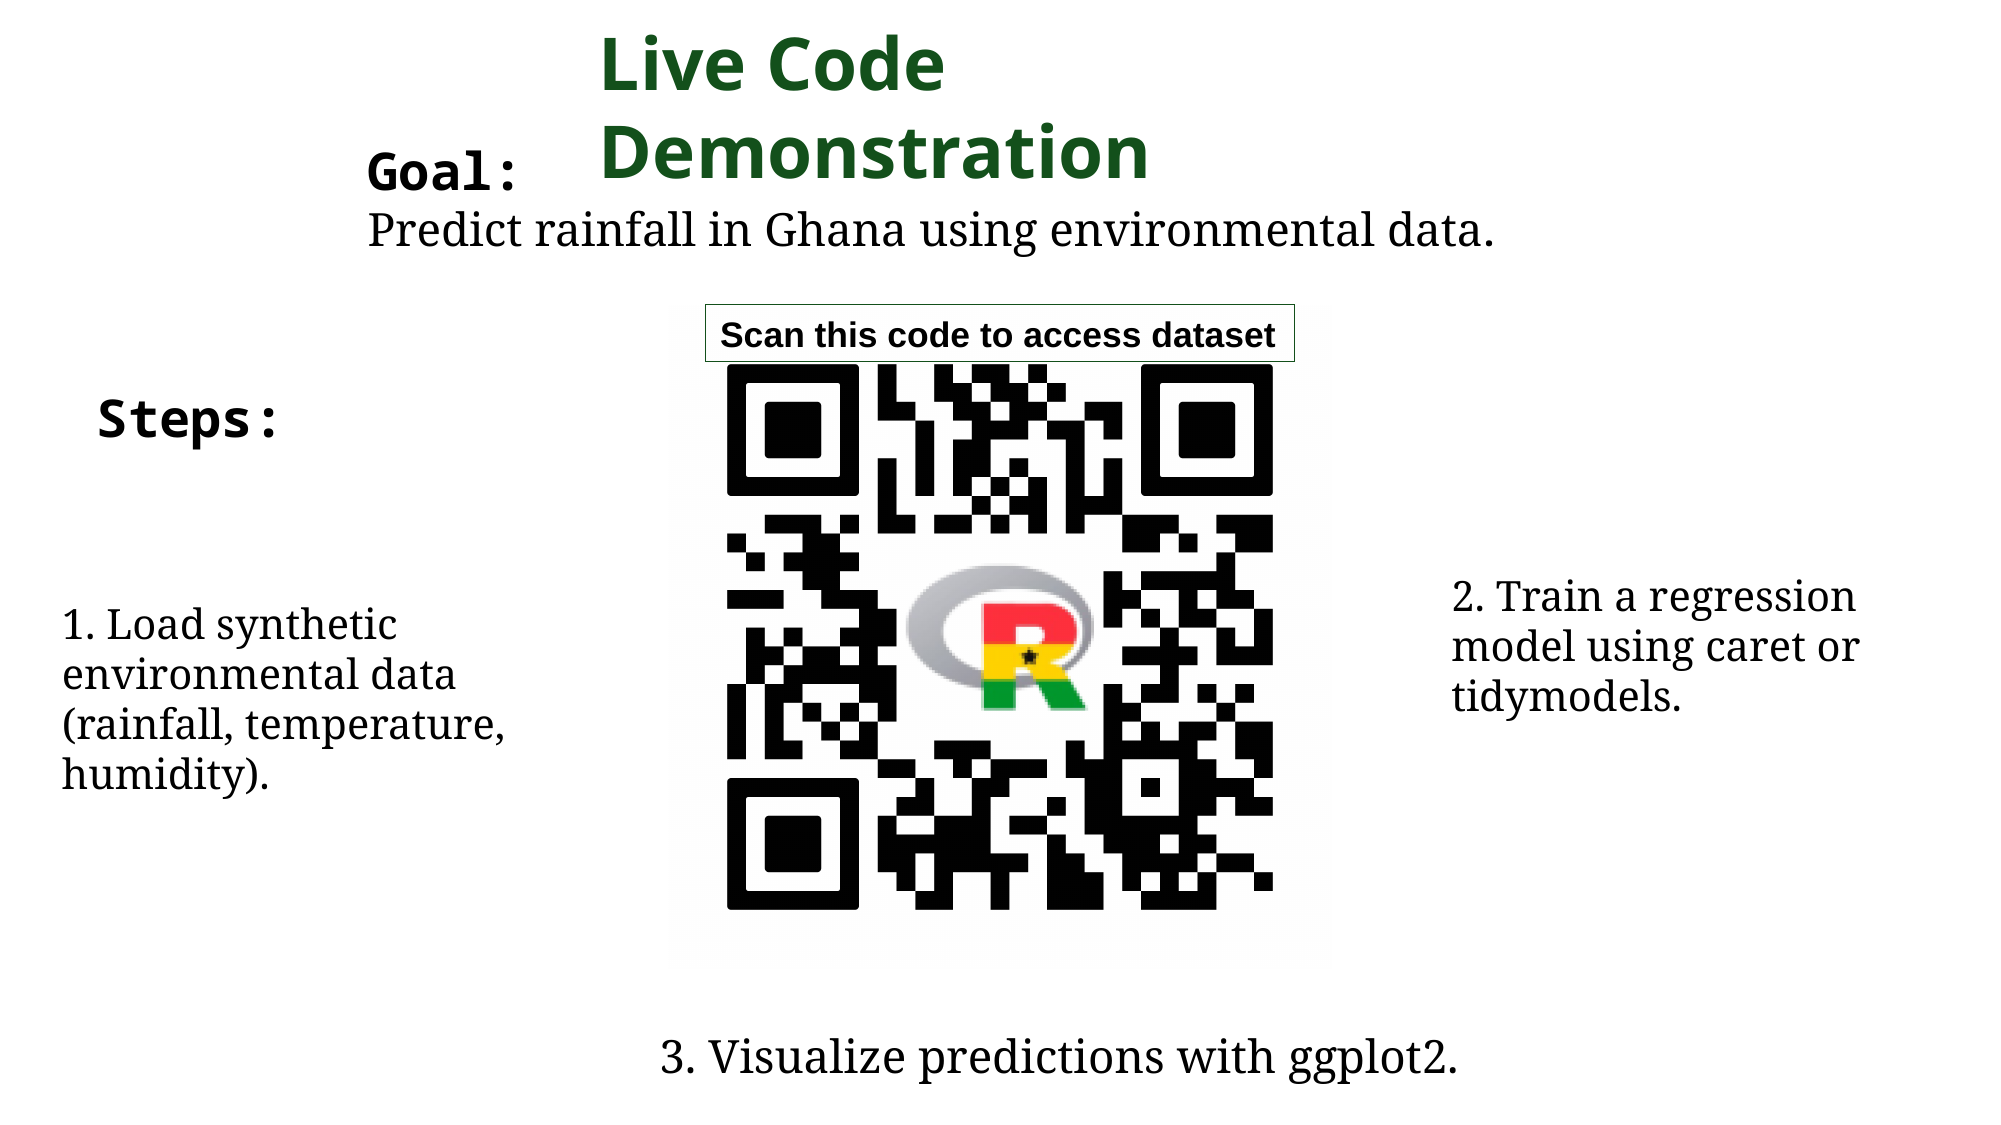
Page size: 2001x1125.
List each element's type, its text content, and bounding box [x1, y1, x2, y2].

text_box 2. Train a regression model using caret or tidymodels. [1436, 562, 1924, 728]
text_box Live Code Demonstration [584, 10, 1416, 130]
text_box Steps: [81, 377, 300, 480]
text_box Goal: Predict rainfall in Ghana using environmental data. [352, 130, 1928, 263]
text_box 1. Load synthetic environmental data (rainfall, temperature, humidity). [47, 590, 617, 850]
text_box 3. Visualize predictions with ggplot2. [644, 1020, 1584, 1091]
picture [668, 304, 1332, 969]
